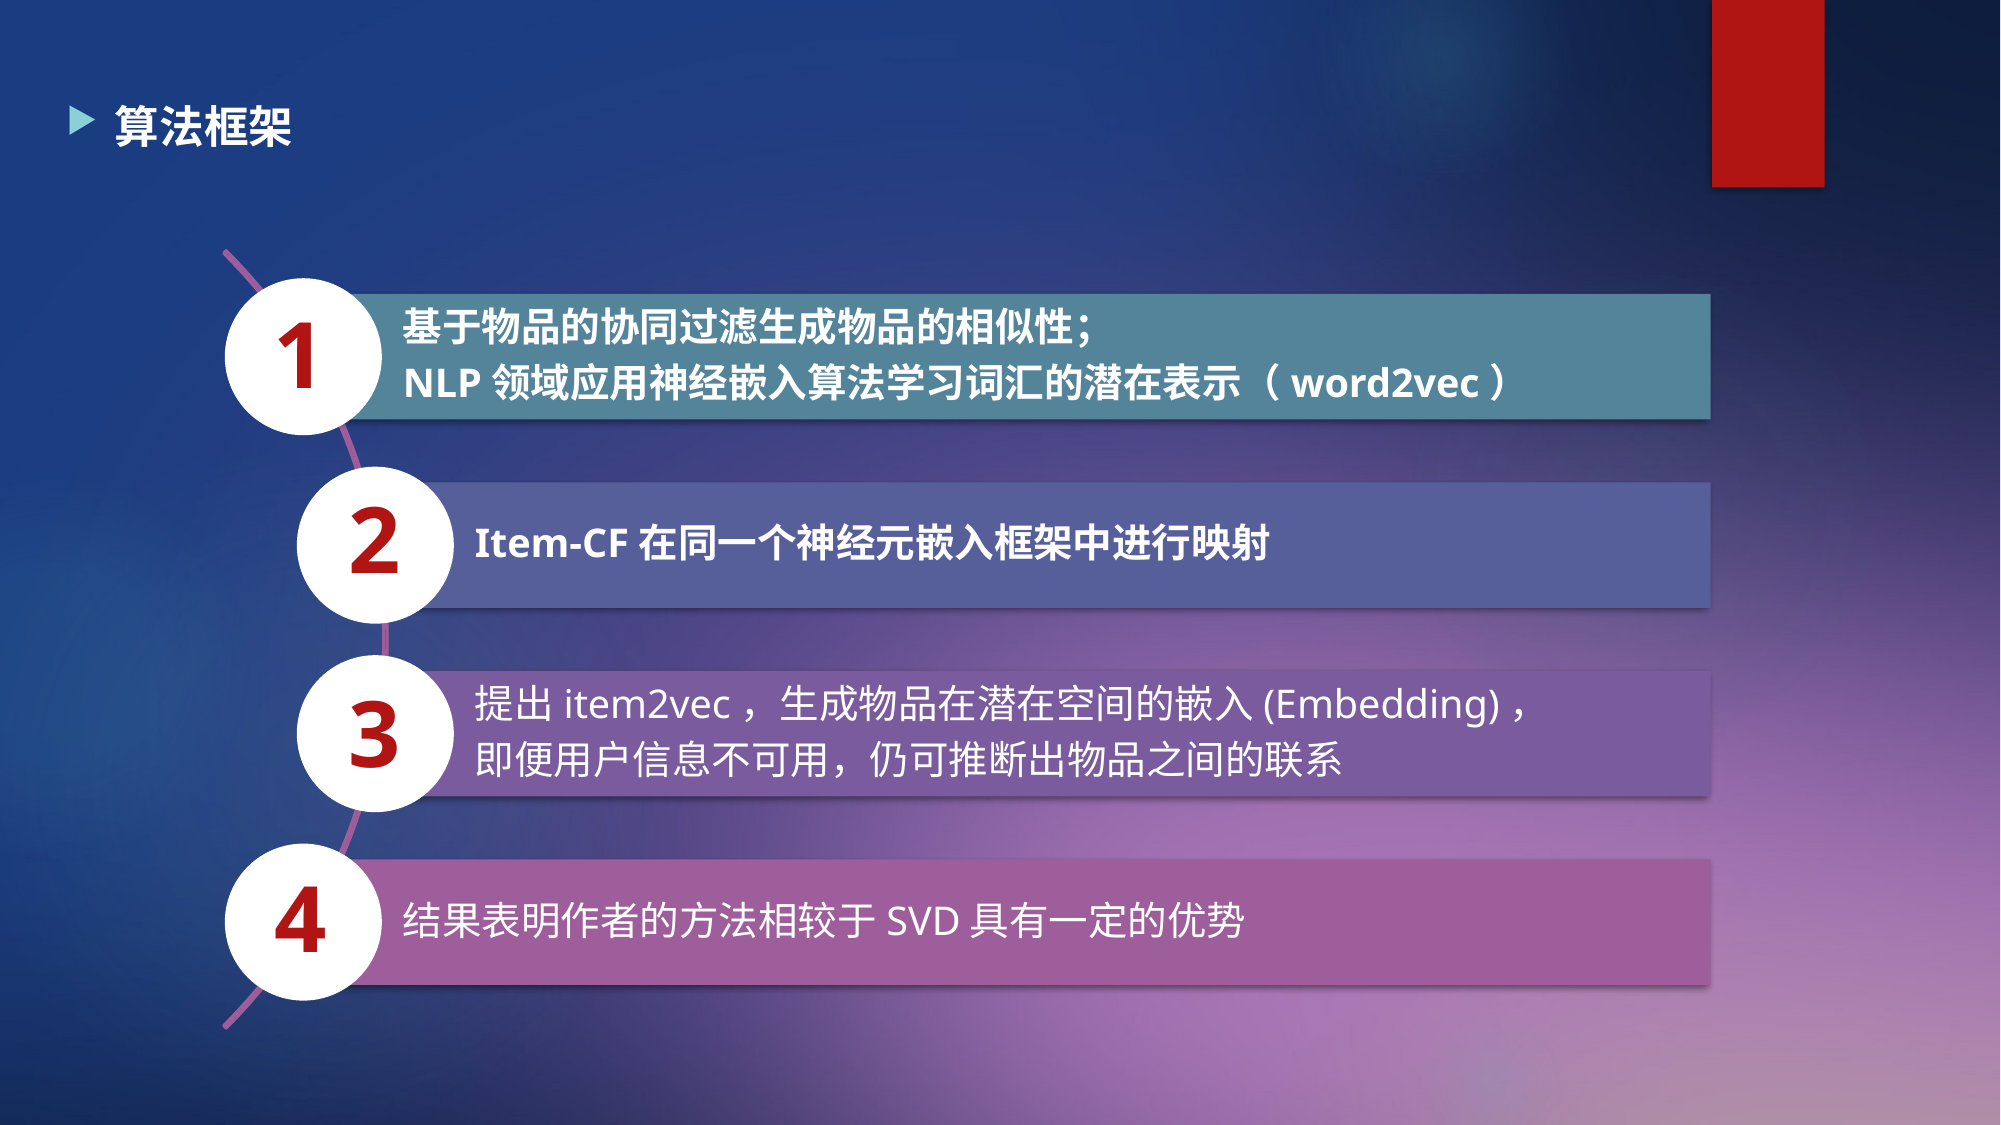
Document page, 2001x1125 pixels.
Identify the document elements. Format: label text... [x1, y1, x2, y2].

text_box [210, 230, 1723, 1048]
text_box 算法框架 [51, 90, 1102, 160]
picture [0, 0, 2001, 1125]
